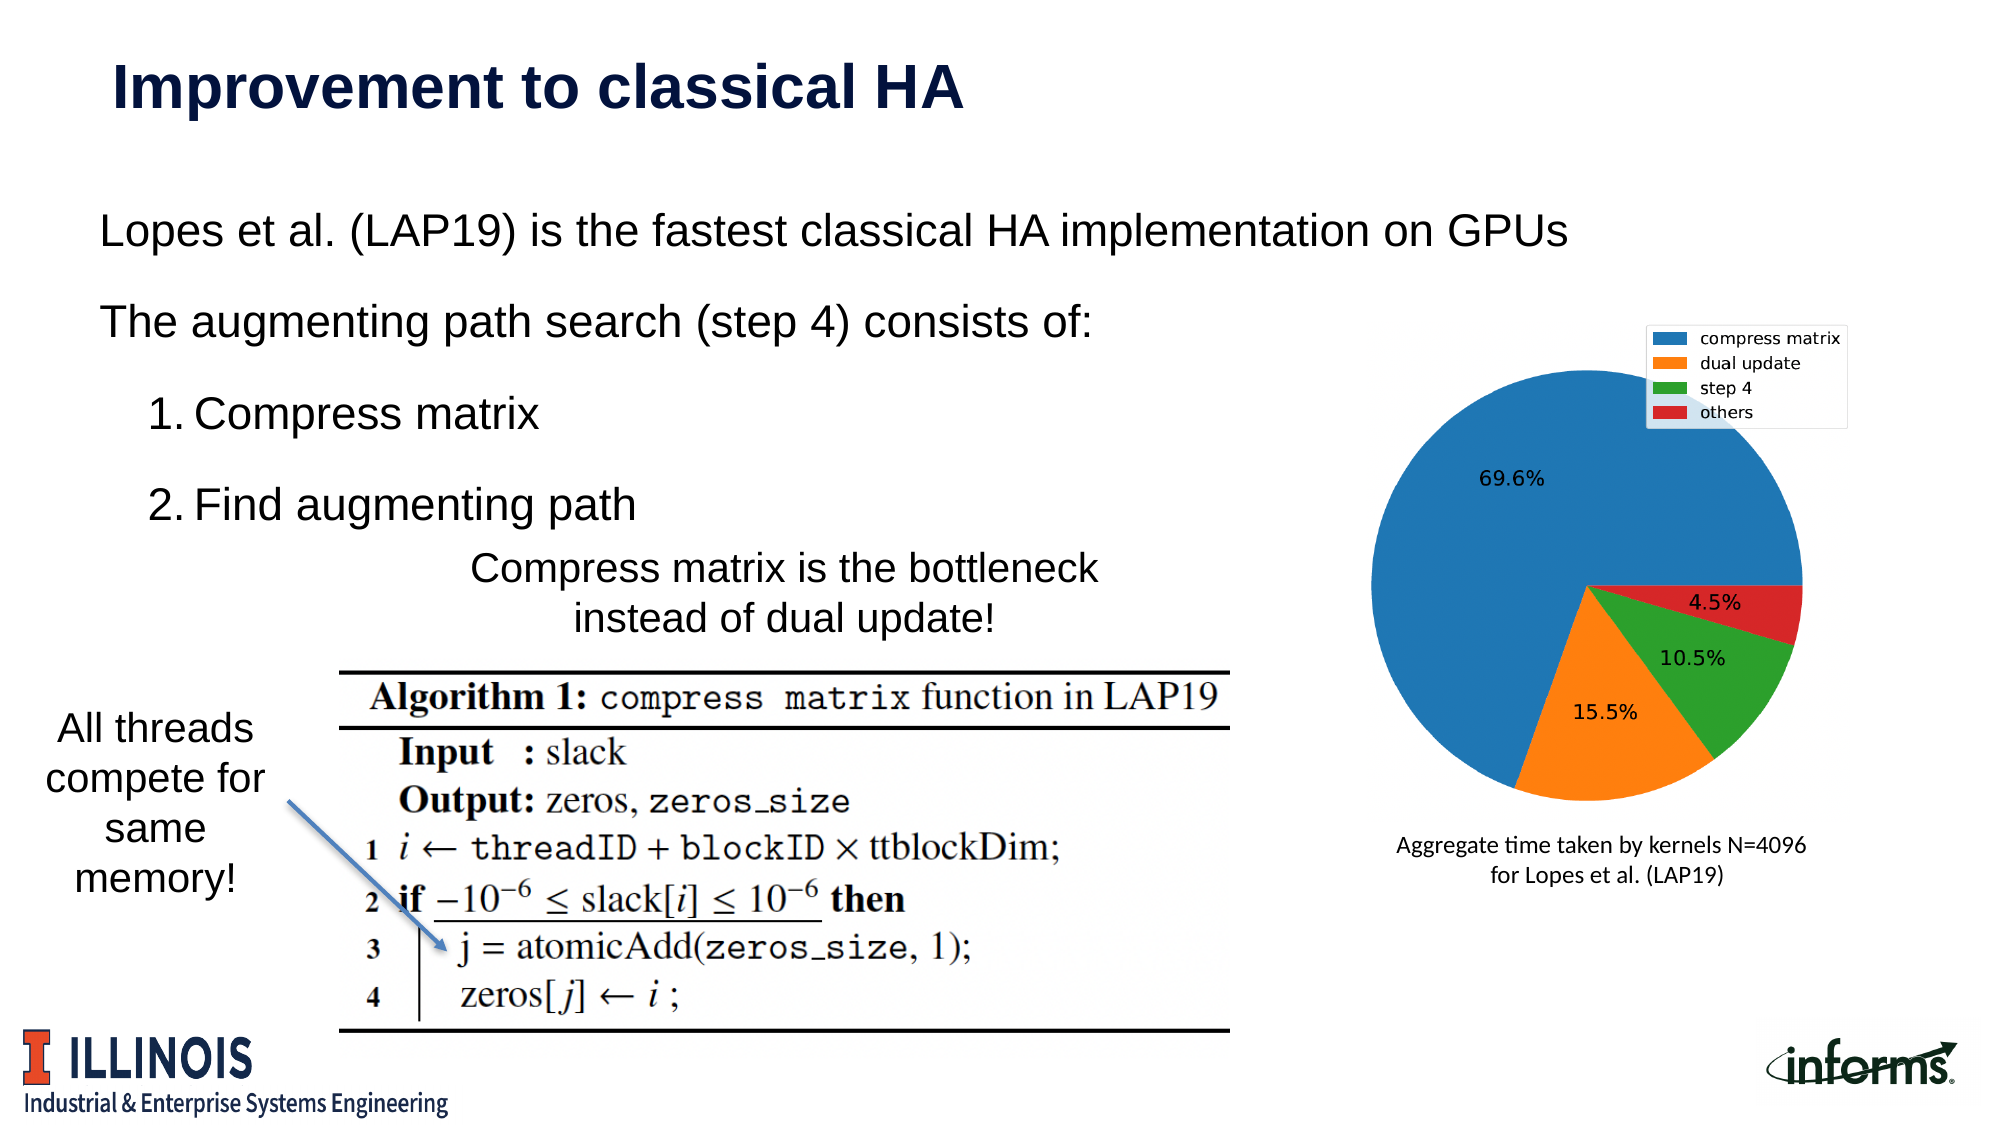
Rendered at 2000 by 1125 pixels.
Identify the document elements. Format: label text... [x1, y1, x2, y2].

picture [1756, 1017, 1981, 1106]
picture [23, 1029, 463, 1125]
text_box Lopes et al. (LAP19) is the fastest classical HA implementation on GPUs The augmenting path search (step 4) consists of: Compress matrix Find augmenting path [84, 165, 1892, 960]
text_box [287, 801, 448, 952]
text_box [1268, 320, 1947, 898]
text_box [339, 658, 1230, 1060]
text_box All threads compete for same memory! [23, 693, 288, 909]
text_box Compress matrix is the bottleneck instead of dual update! [398, 532, 1171, 648]
text_box Improvement to classical HA [97, 38, 1892, 165]
